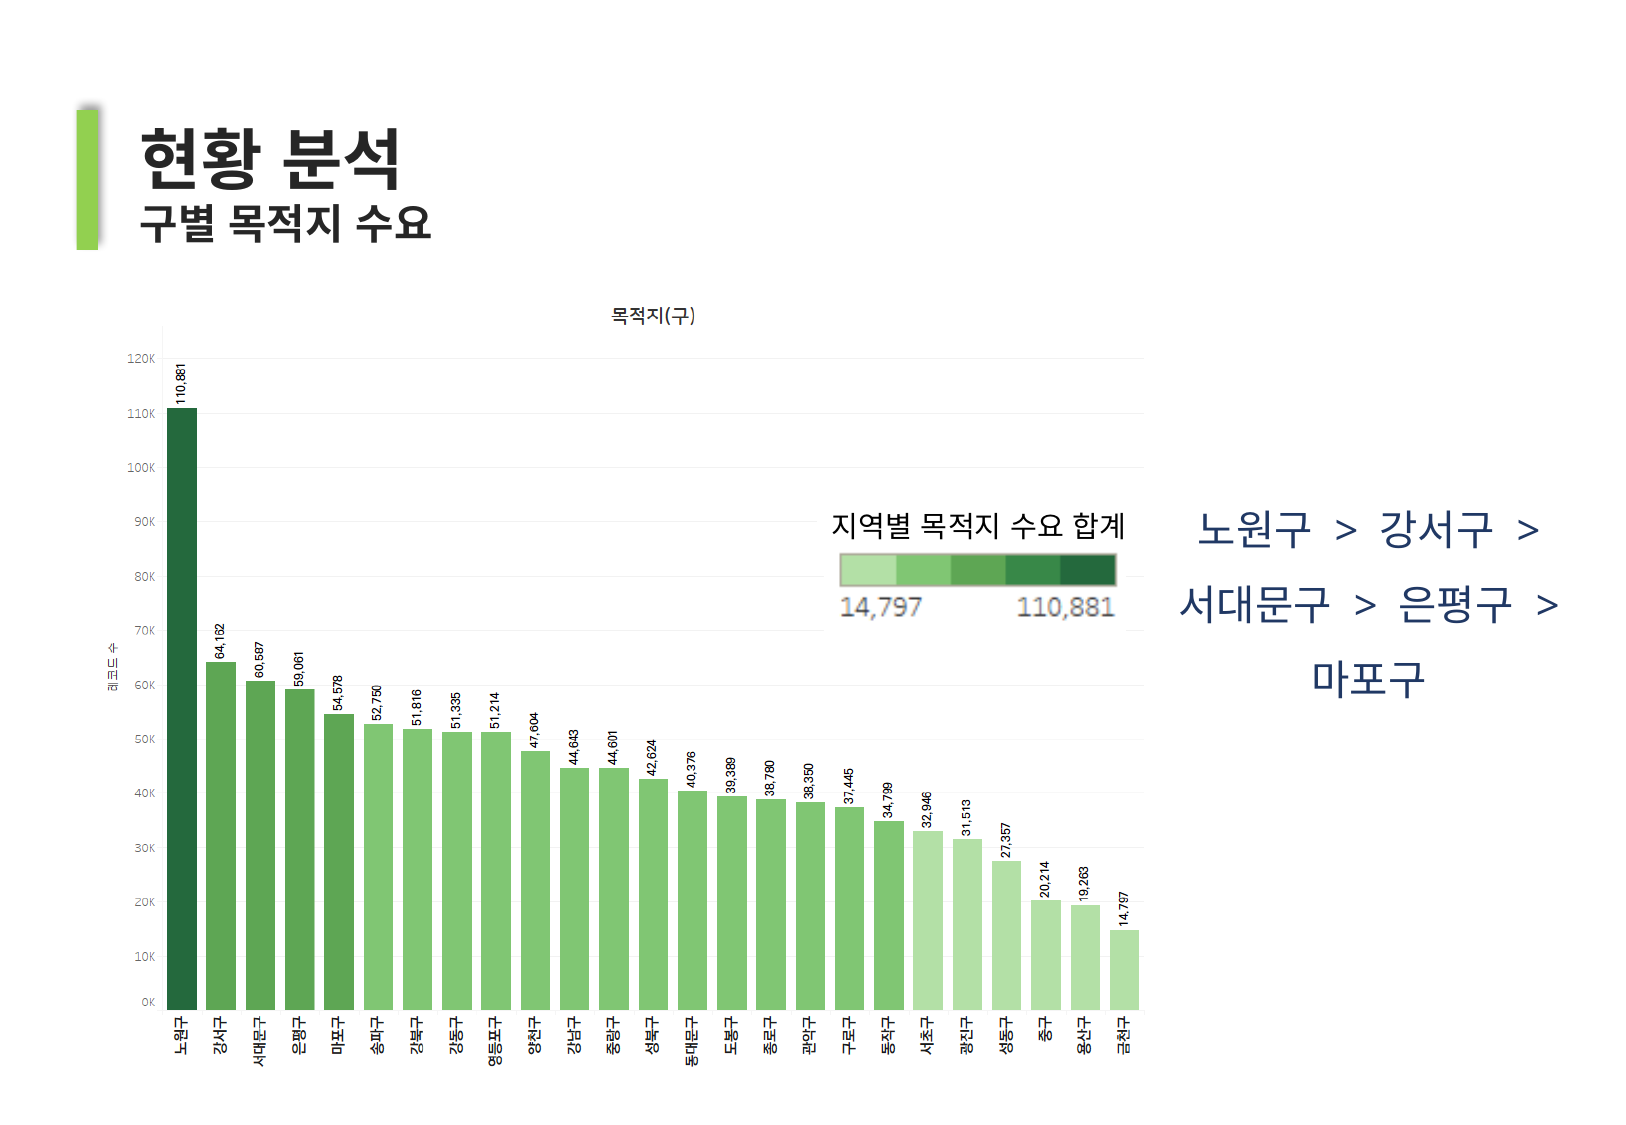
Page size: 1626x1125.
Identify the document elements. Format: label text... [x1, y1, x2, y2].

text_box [97, 304, 1146, 1070]
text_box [76, 110, 527, 257]
text_box 노원구 > 강서구 > 서대문구 > 은평구 > 마포구 [1163, 471, 1575, 712]
